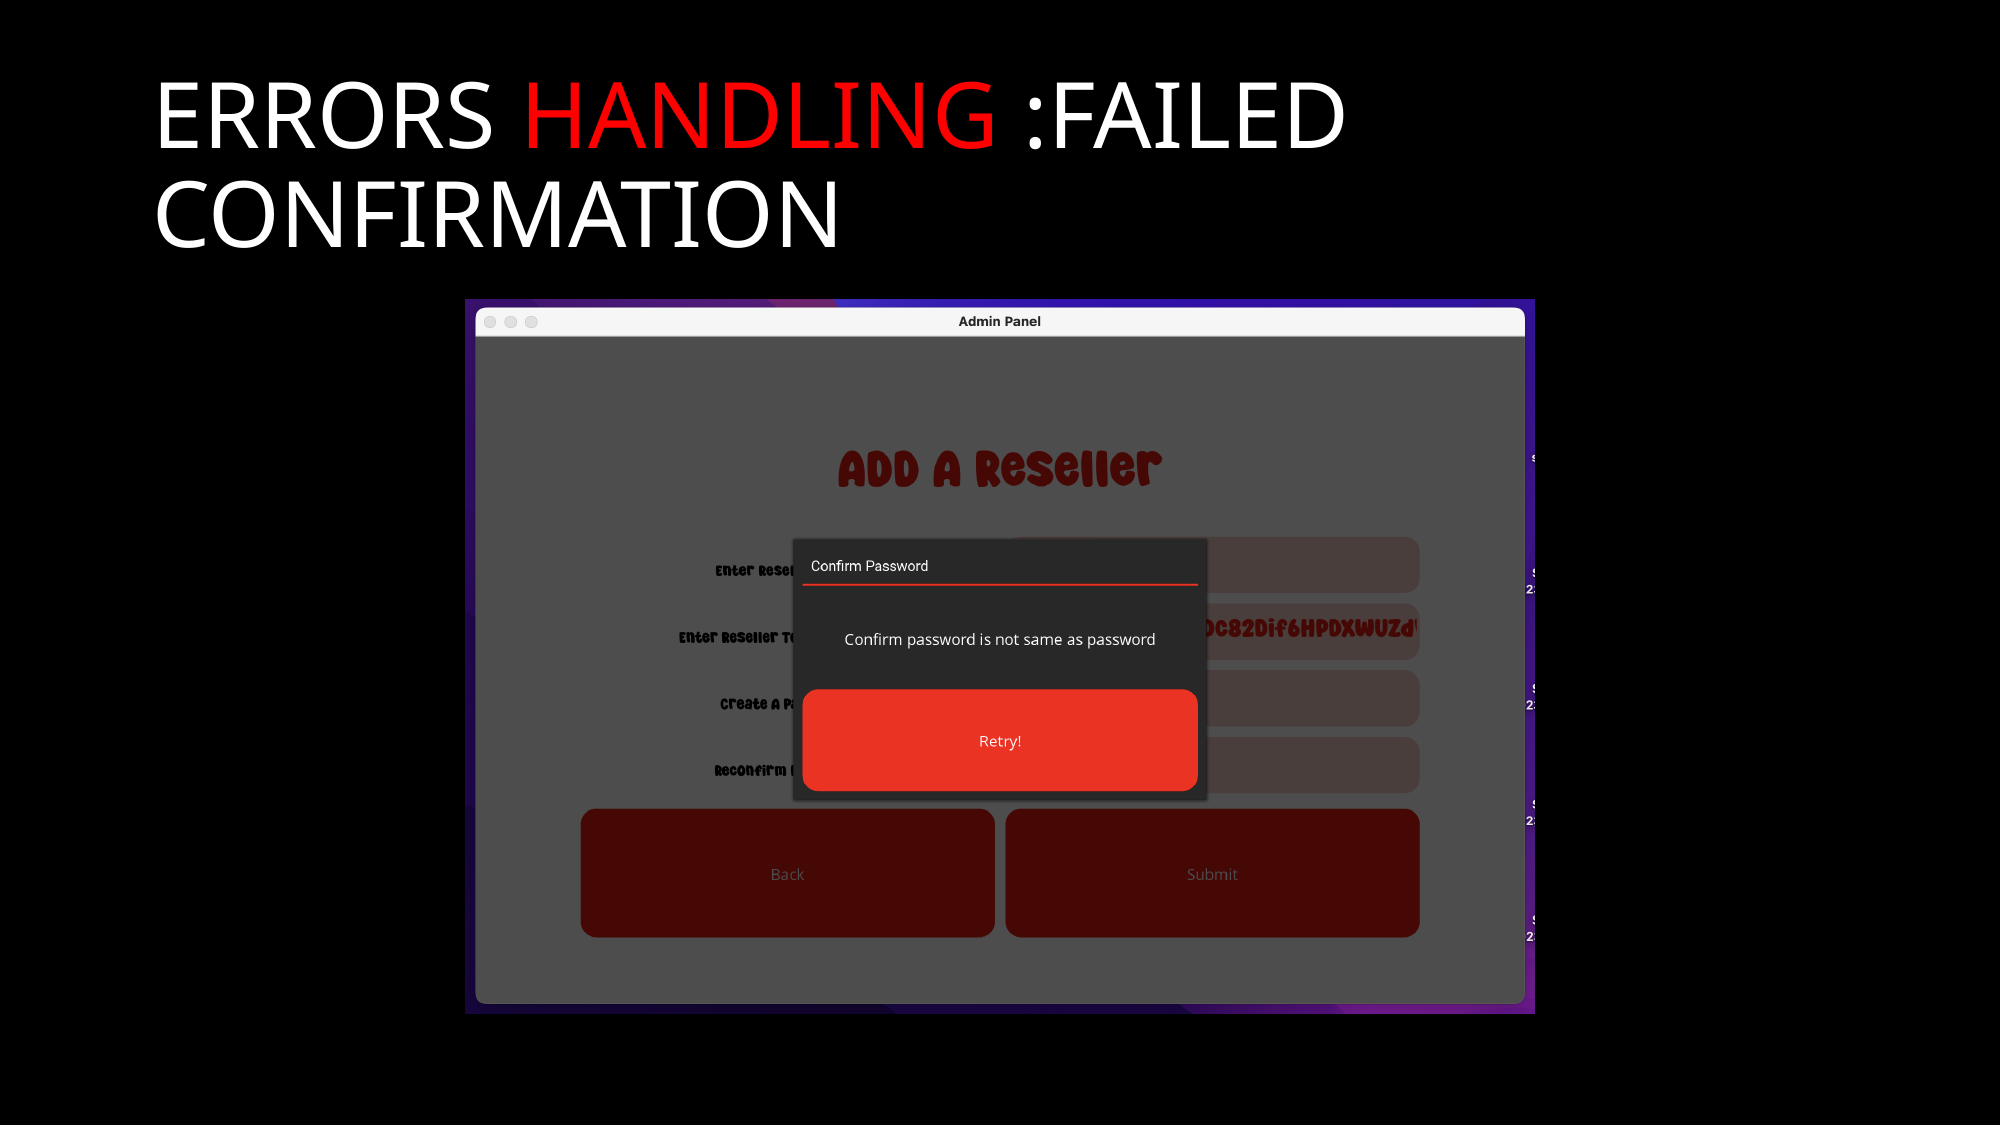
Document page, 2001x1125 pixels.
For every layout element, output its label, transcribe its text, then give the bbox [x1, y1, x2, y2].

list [465, 299, 1535, 1014]
title ERRORS HANDLING::FAILED CONFIRMATION [137, 59, 1863, 278]
